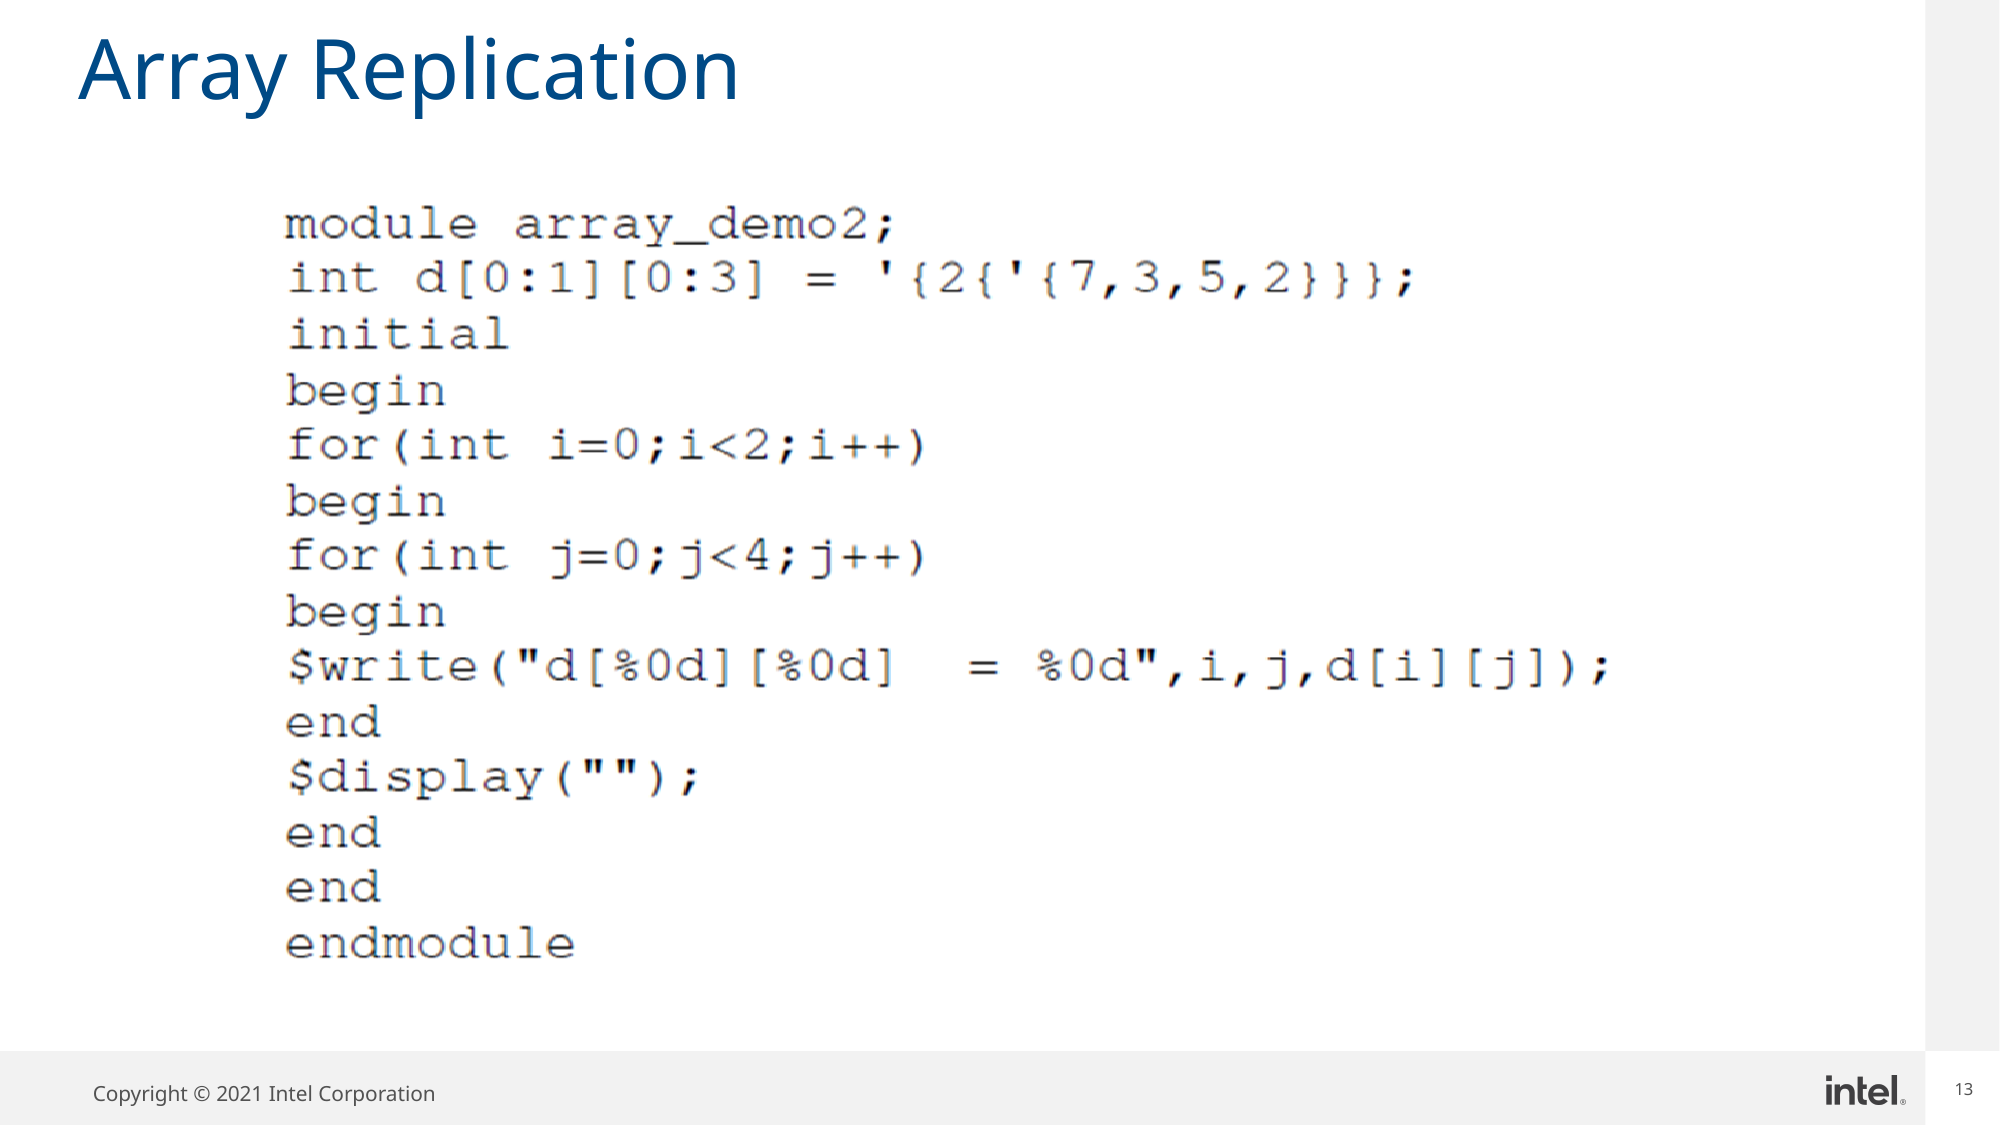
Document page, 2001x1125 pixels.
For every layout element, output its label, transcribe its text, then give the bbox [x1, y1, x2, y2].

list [61, 199, 1766, 1026]
picture [1826, 1075, 1906, 1105]
title Array Replication [77, 26, 1879, 173]
